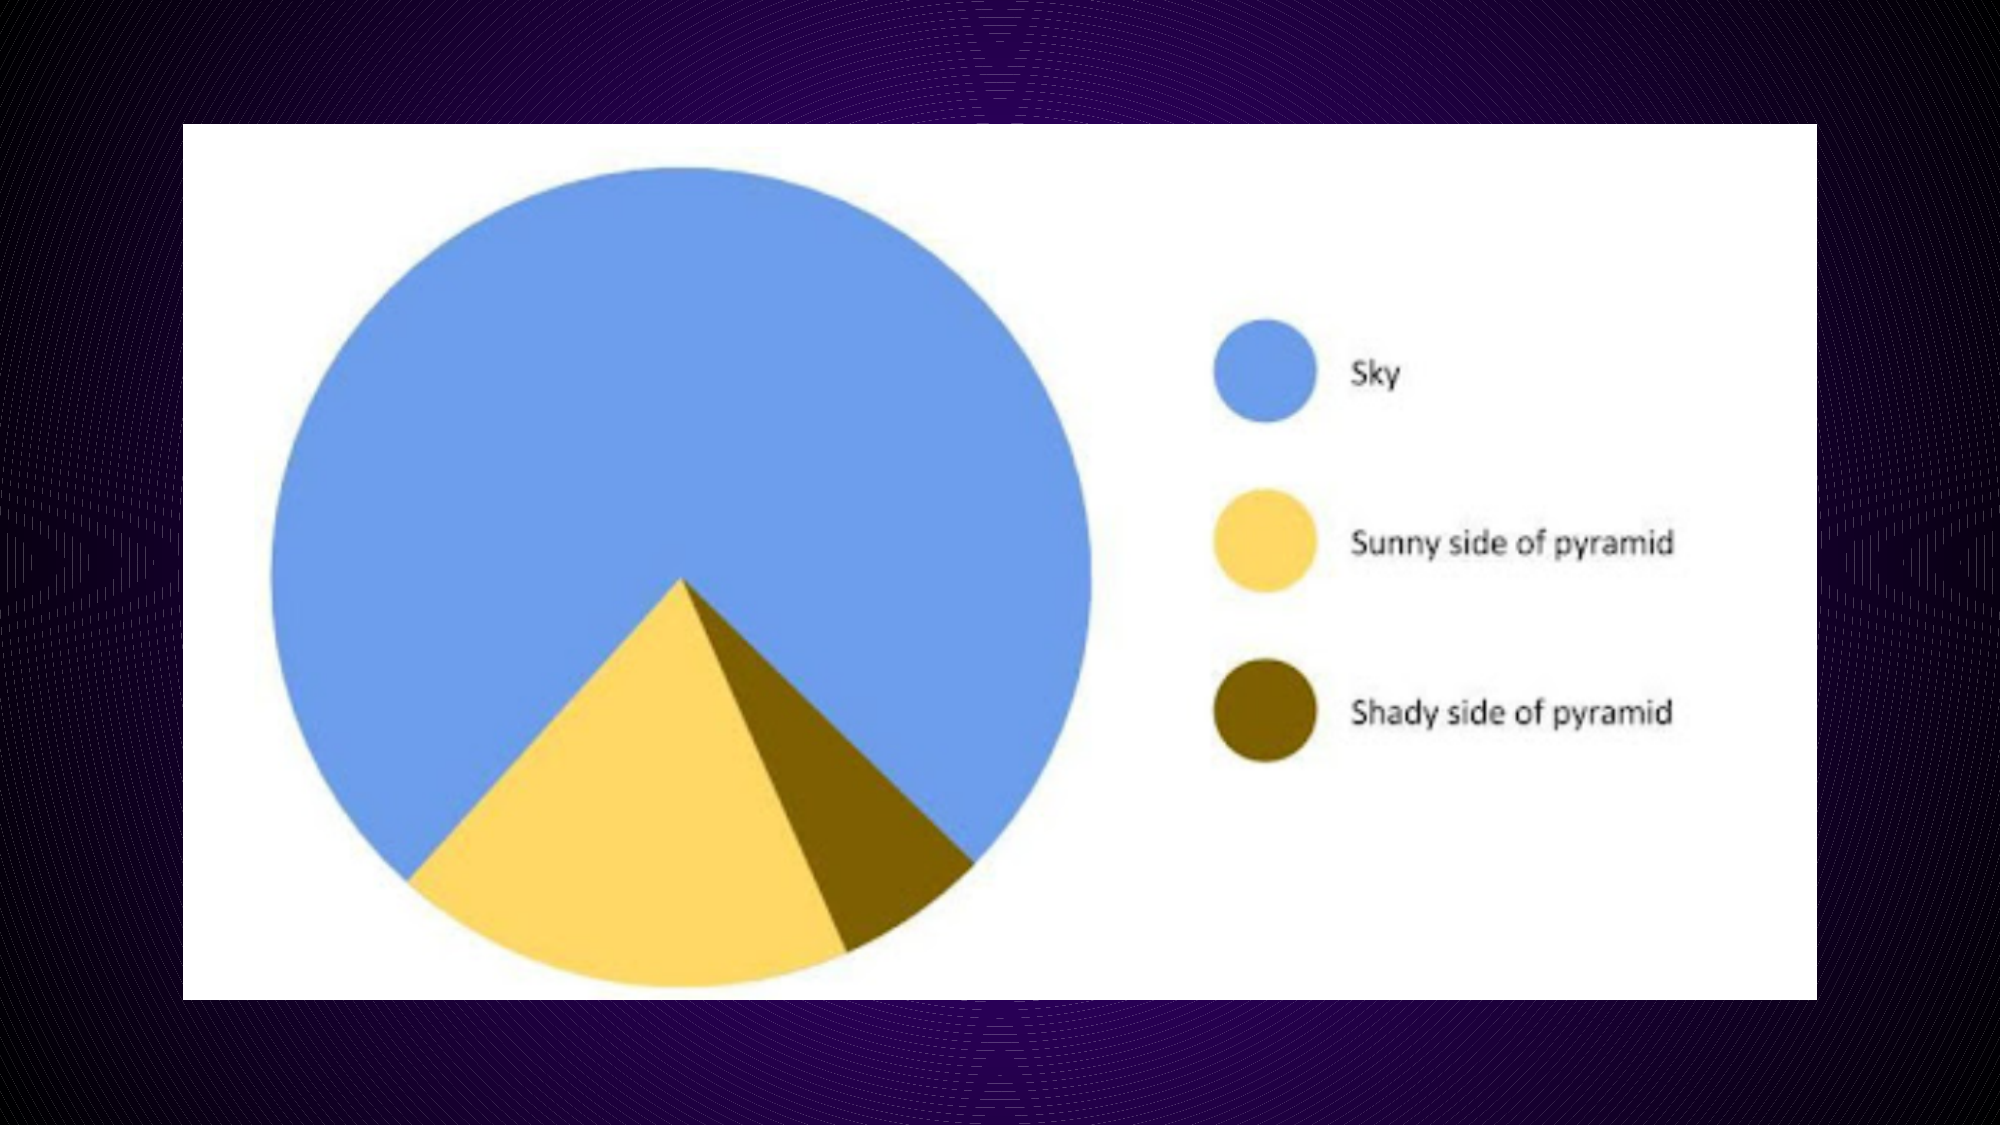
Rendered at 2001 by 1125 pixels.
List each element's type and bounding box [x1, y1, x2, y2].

picture [183, 124, 1817, 1001]
